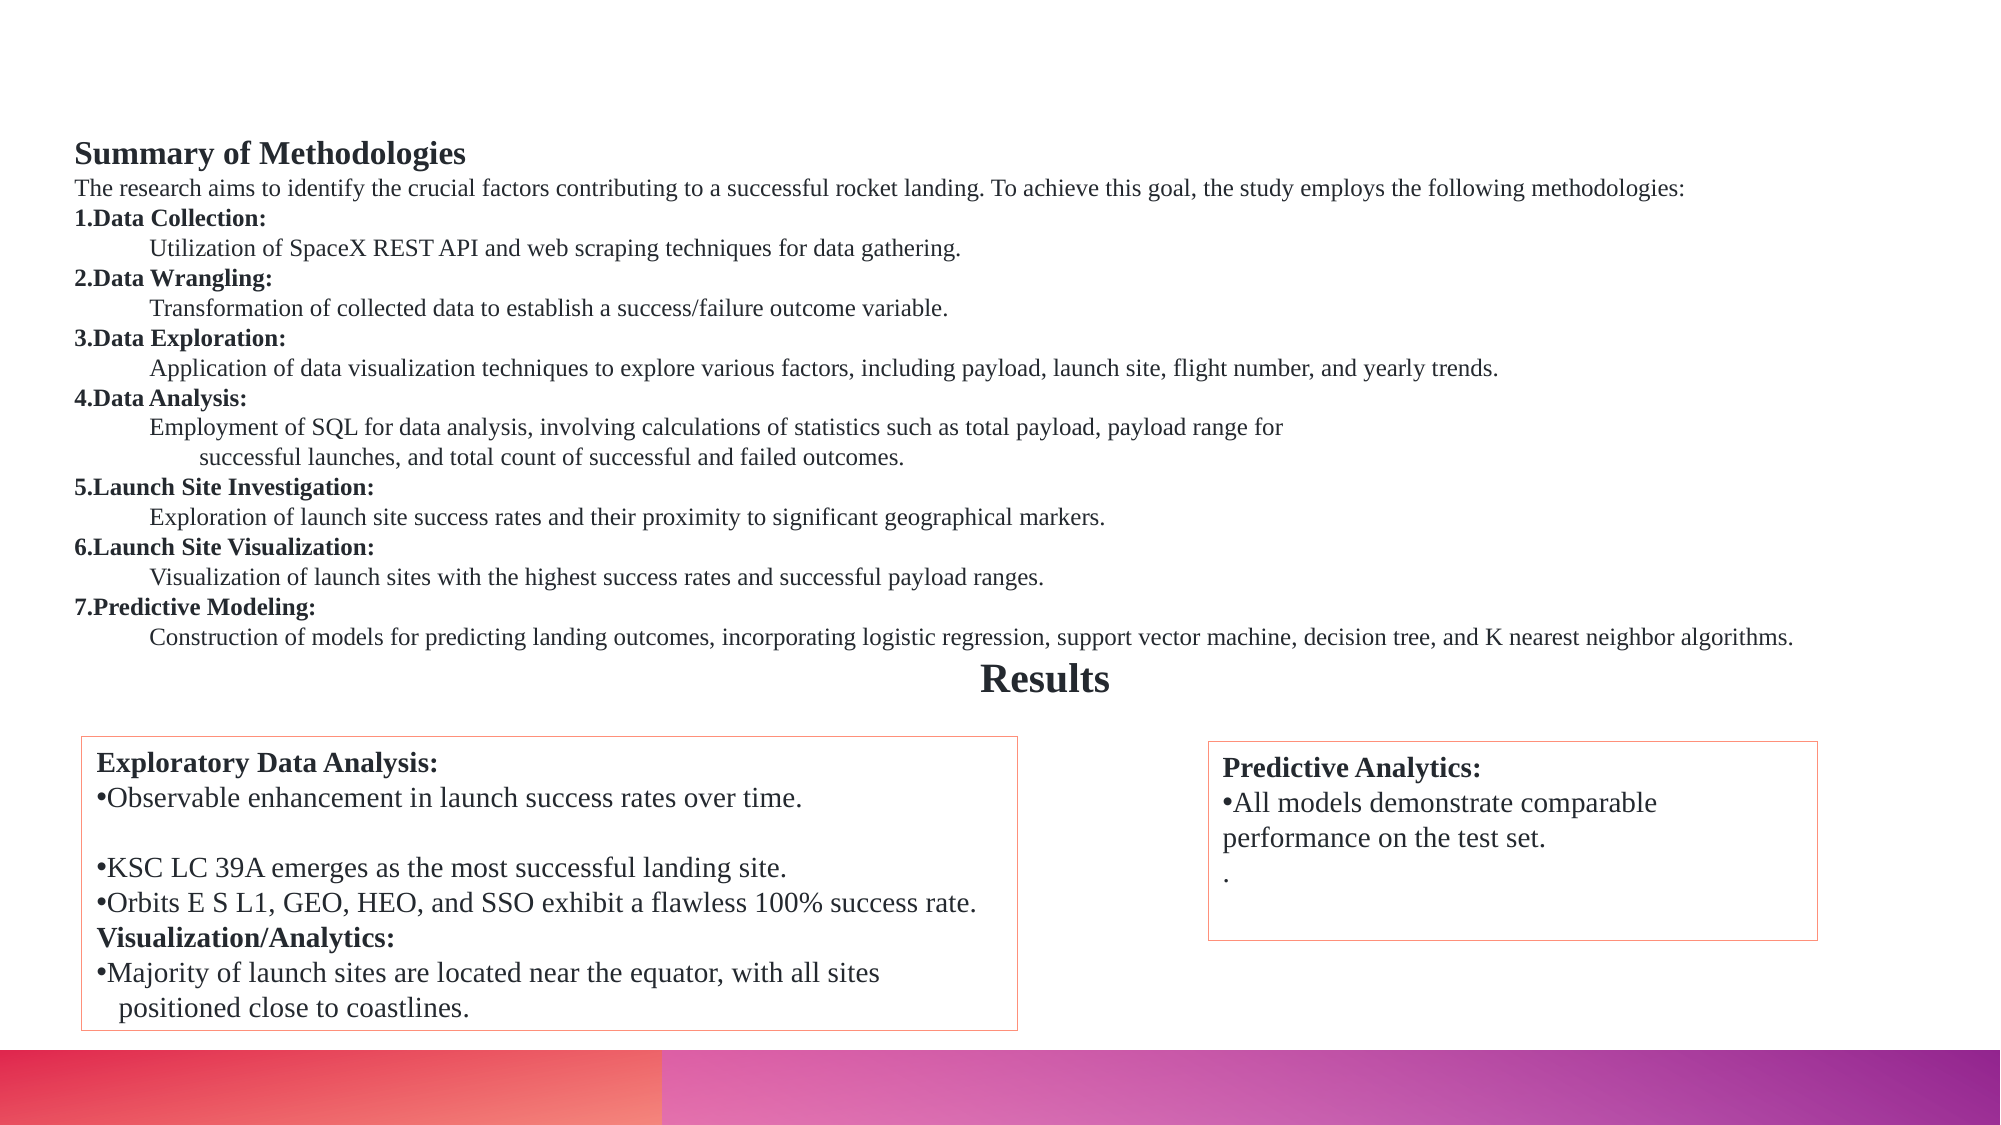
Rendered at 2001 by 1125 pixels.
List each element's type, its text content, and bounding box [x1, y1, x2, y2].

text_box Predictive Analytics: All models demonstrate comparable performance on the test set. . [1208, 741, 1818, 941]
text_box Exploratory Data Analysis: Observable enhancement in launch success rates over time. KSC LC 39A emerges as the most successful landing site. Orbits E S L1, GEO, HEO, and SSO exhibit a flawless 100% success rate. Visualization/Analytics: Majority of launch sites are located near the equator, with all sites positioned close to coastlines. [81, 736, 1018, 1031]
text_box Summary of Methodologies The research aims to identify the crucial factors contributing to a successful rocket landing. To achieve this goal, the study employs the following methodologies: Data Collection: Utilization of SpaceX REST API and web scraping techniques for data gathering. Data Wrangling: Transformation of collected data to establish a success/failure outcome variable. Data Exploration: Application of data visualization techniques to explore various factors, including payload, launch site, flight number, and yearly trends. Data Analysis: Employment of SQL for data analysis, involving calculations of statistics such as total payload, payload range for successful launches, and total count of successful and failed outcomes. Launch Site Investigation: Exploration of launch site success rates and their proximity to significant geographical markers. Launch Site Visualization: Visualization of launch sites with the highest success rates and successful payload ranges. Predictive Modeling: Construction of models for predicting landing outcomes, incorporating logistic regression, support vector machine, decision tree, and K nearest neighbor algorithms. Results [59, 124, 2000, 708]
